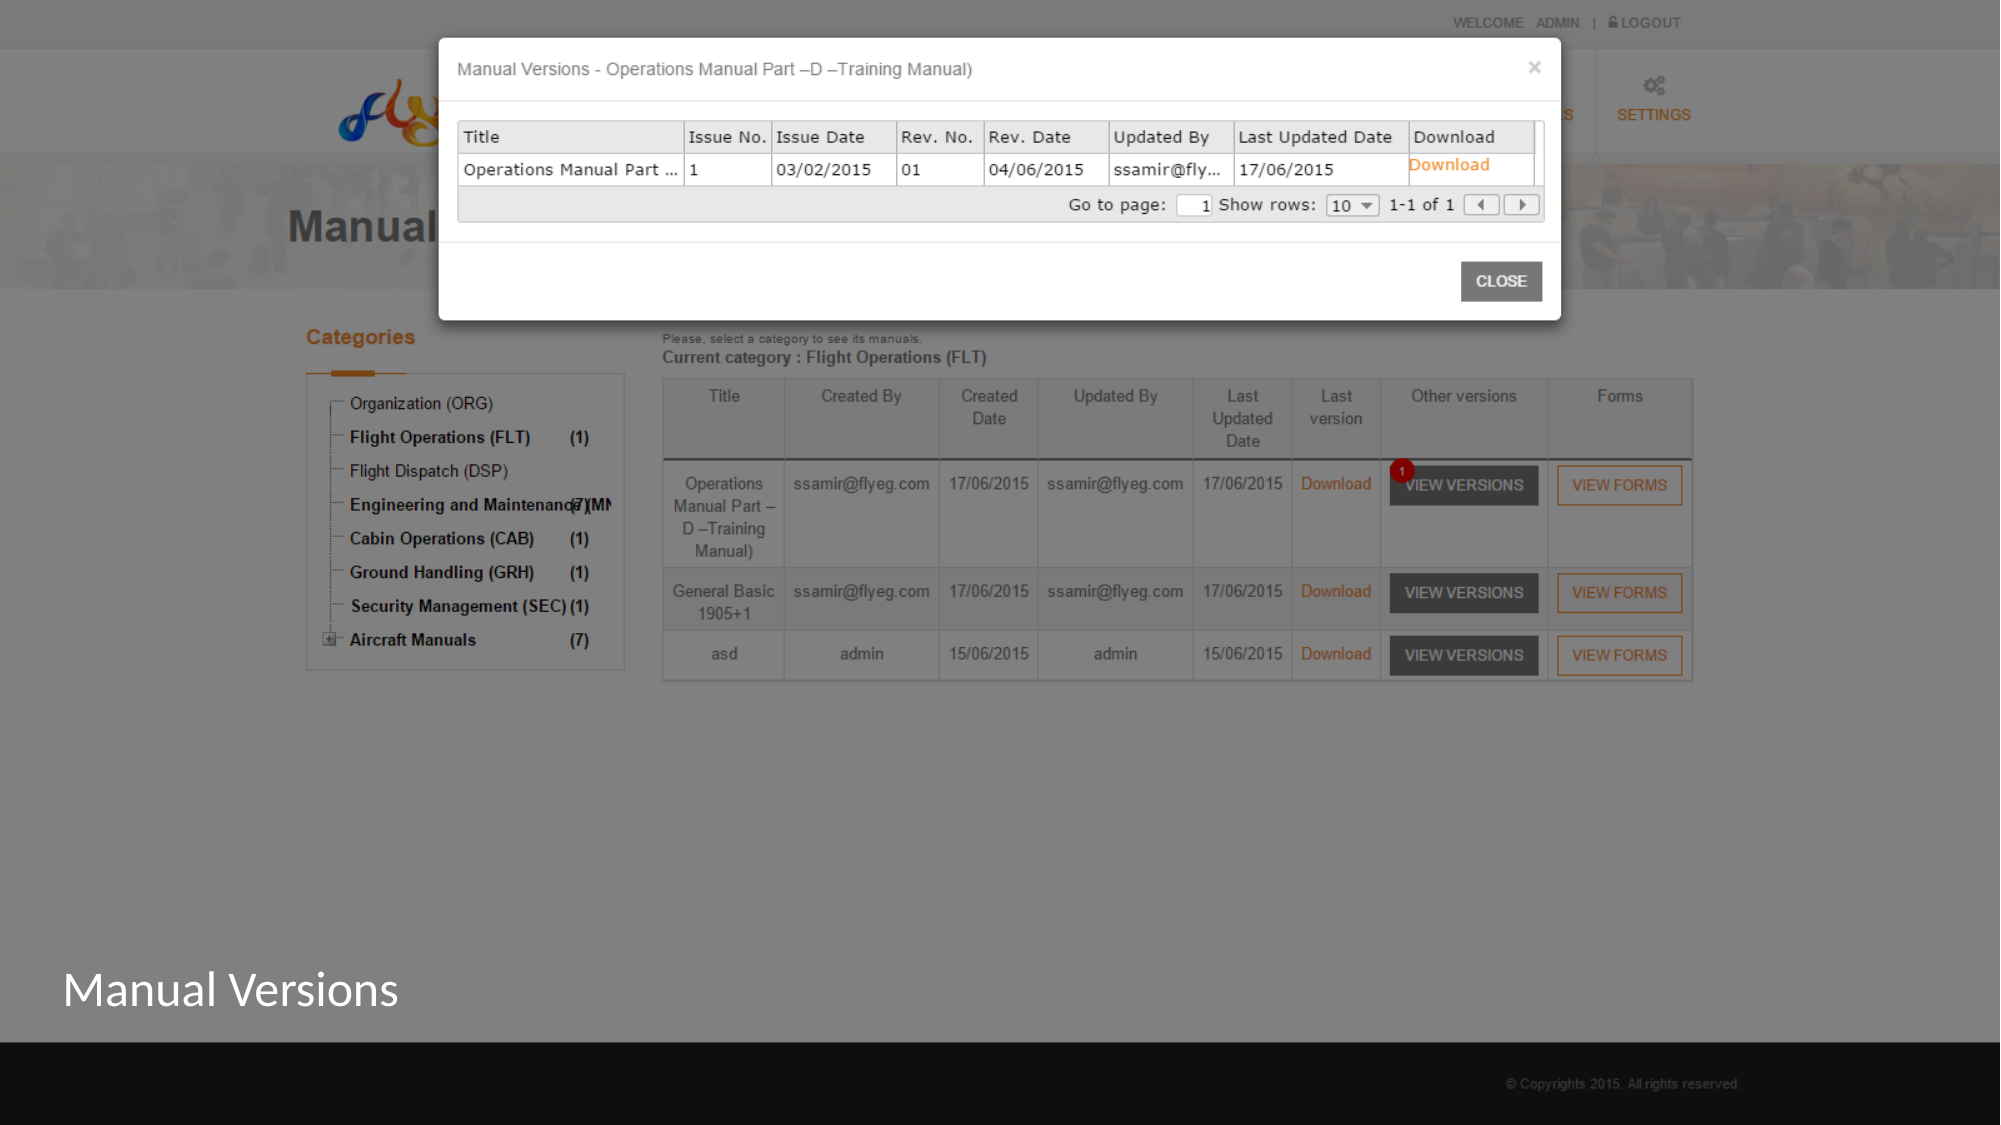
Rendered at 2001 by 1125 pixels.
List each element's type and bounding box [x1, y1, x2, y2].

list [0, 0, 2000, 1125]
